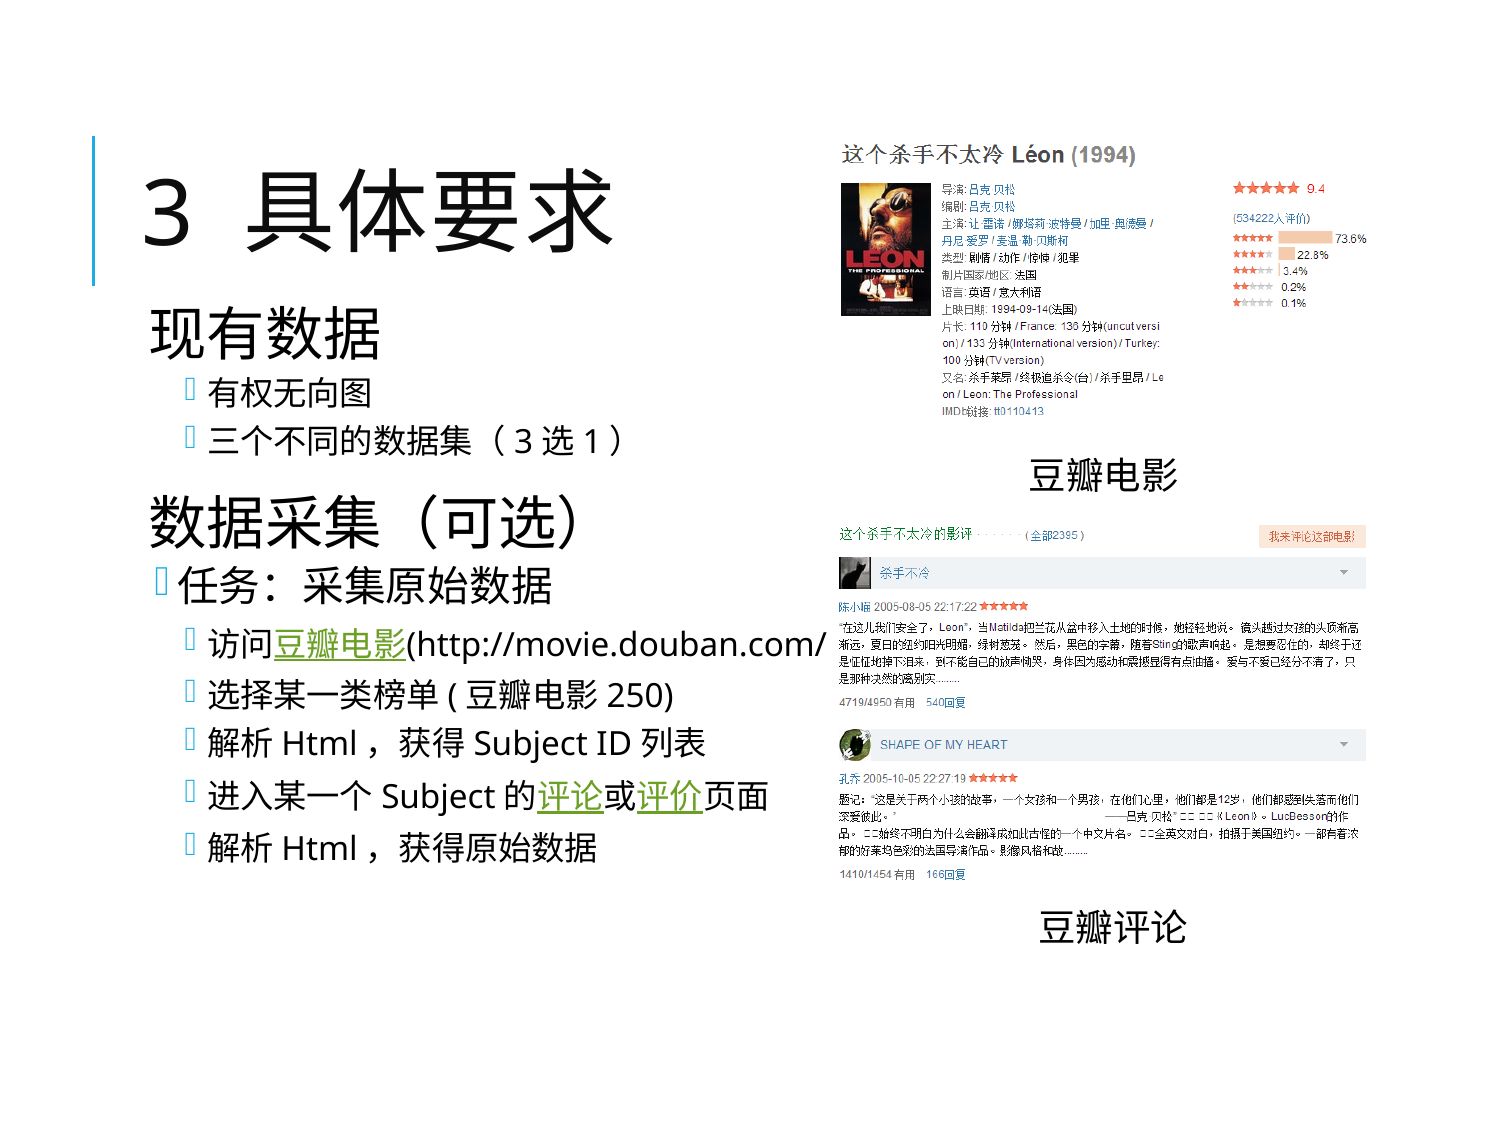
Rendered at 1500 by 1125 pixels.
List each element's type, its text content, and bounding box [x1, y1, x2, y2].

text_box 豆瓣电影 [868, 444, 1340, 505]
text_box 豆瓣评论 [877, 897, 1350, 957]
title 3 具体要求 [126, 96, 1322, 297]
picture [832, 135, 1377, 432]
picture [827, 517, 1378, 885]
list 现有数据 有权无向图 三个不同的数据集（3选1） 数据采集（可选） 任务：采集原始数据 访问豆瓣电影(http://movie.douban.com/) 选择某一类榜单(豆瓣电影250) 解析Html，获得Subject ID列表 进入某一个Subject的评论或评价页面 解析Html，获得原始数据 [126, 297, 1322, 1094]
